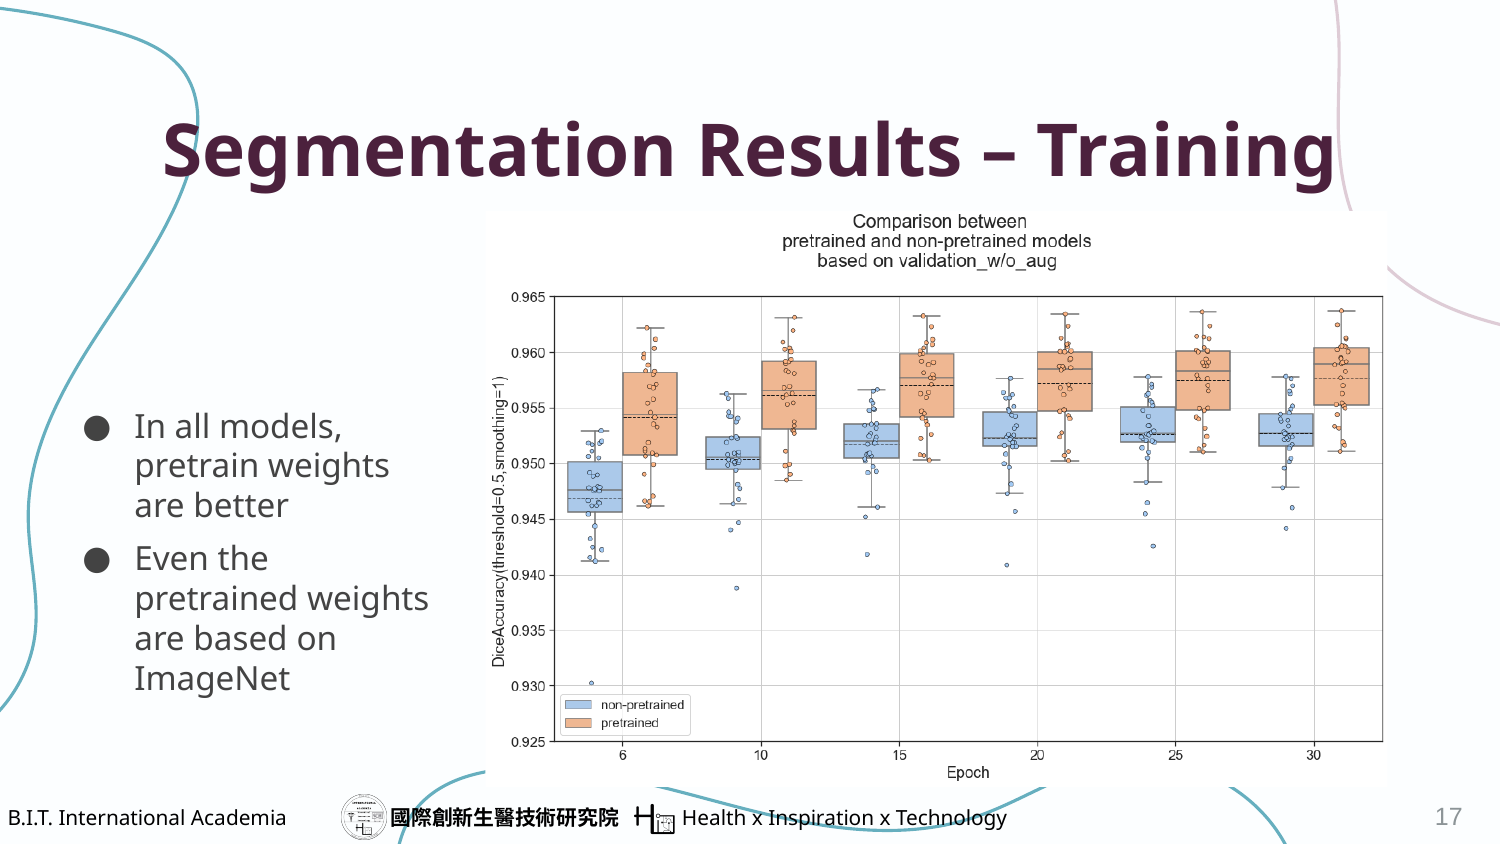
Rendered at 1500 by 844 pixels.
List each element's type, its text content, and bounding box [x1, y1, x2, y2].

picture [484, 211, 1388, 787]
title Segmentation Results – Training process [44, 88, 1457, 183]
picture [341, 794, 387, 840]
slide_number 17 [1140, 793, 1478, 839]
picture [632, 798, 677, 837]
list In all models, pretrain weights are better Even the pretrained weights are based on ImageNet [44, 389, 455, 641]
